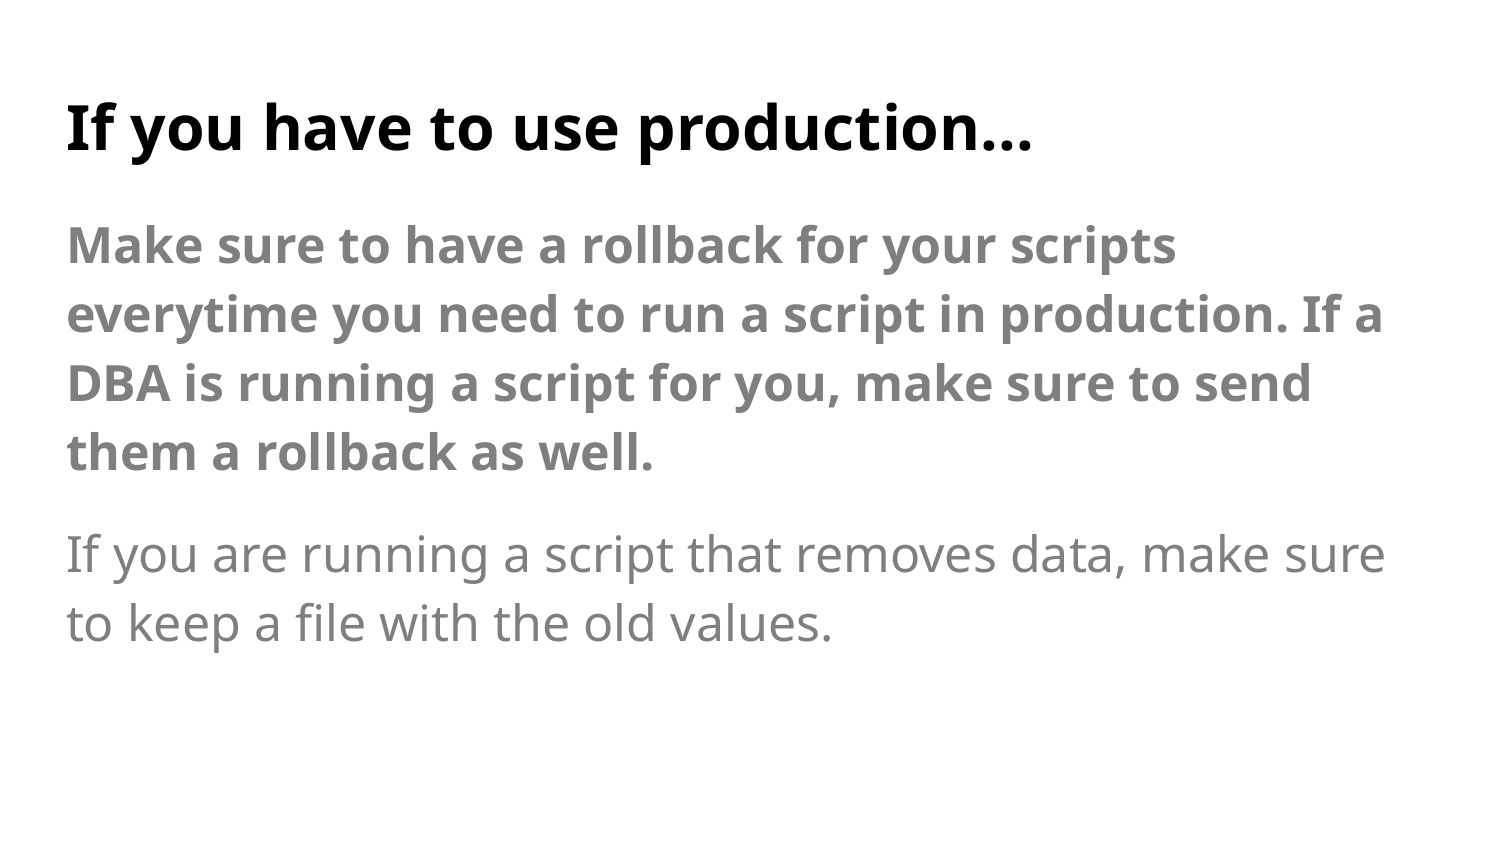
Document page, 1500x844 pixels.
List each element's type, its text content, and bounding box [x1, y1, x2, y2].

list Make sure to have a rollback for your scripts everytime you need to run a script in production. If a DBA is running a script for you, make sure to send them a rollback as well. If you are running a script that removes data, make sure to keep a file with the old values. [51, 189, 1449, 750]
title If you have to use production... [51, 72, 1449, 176]
